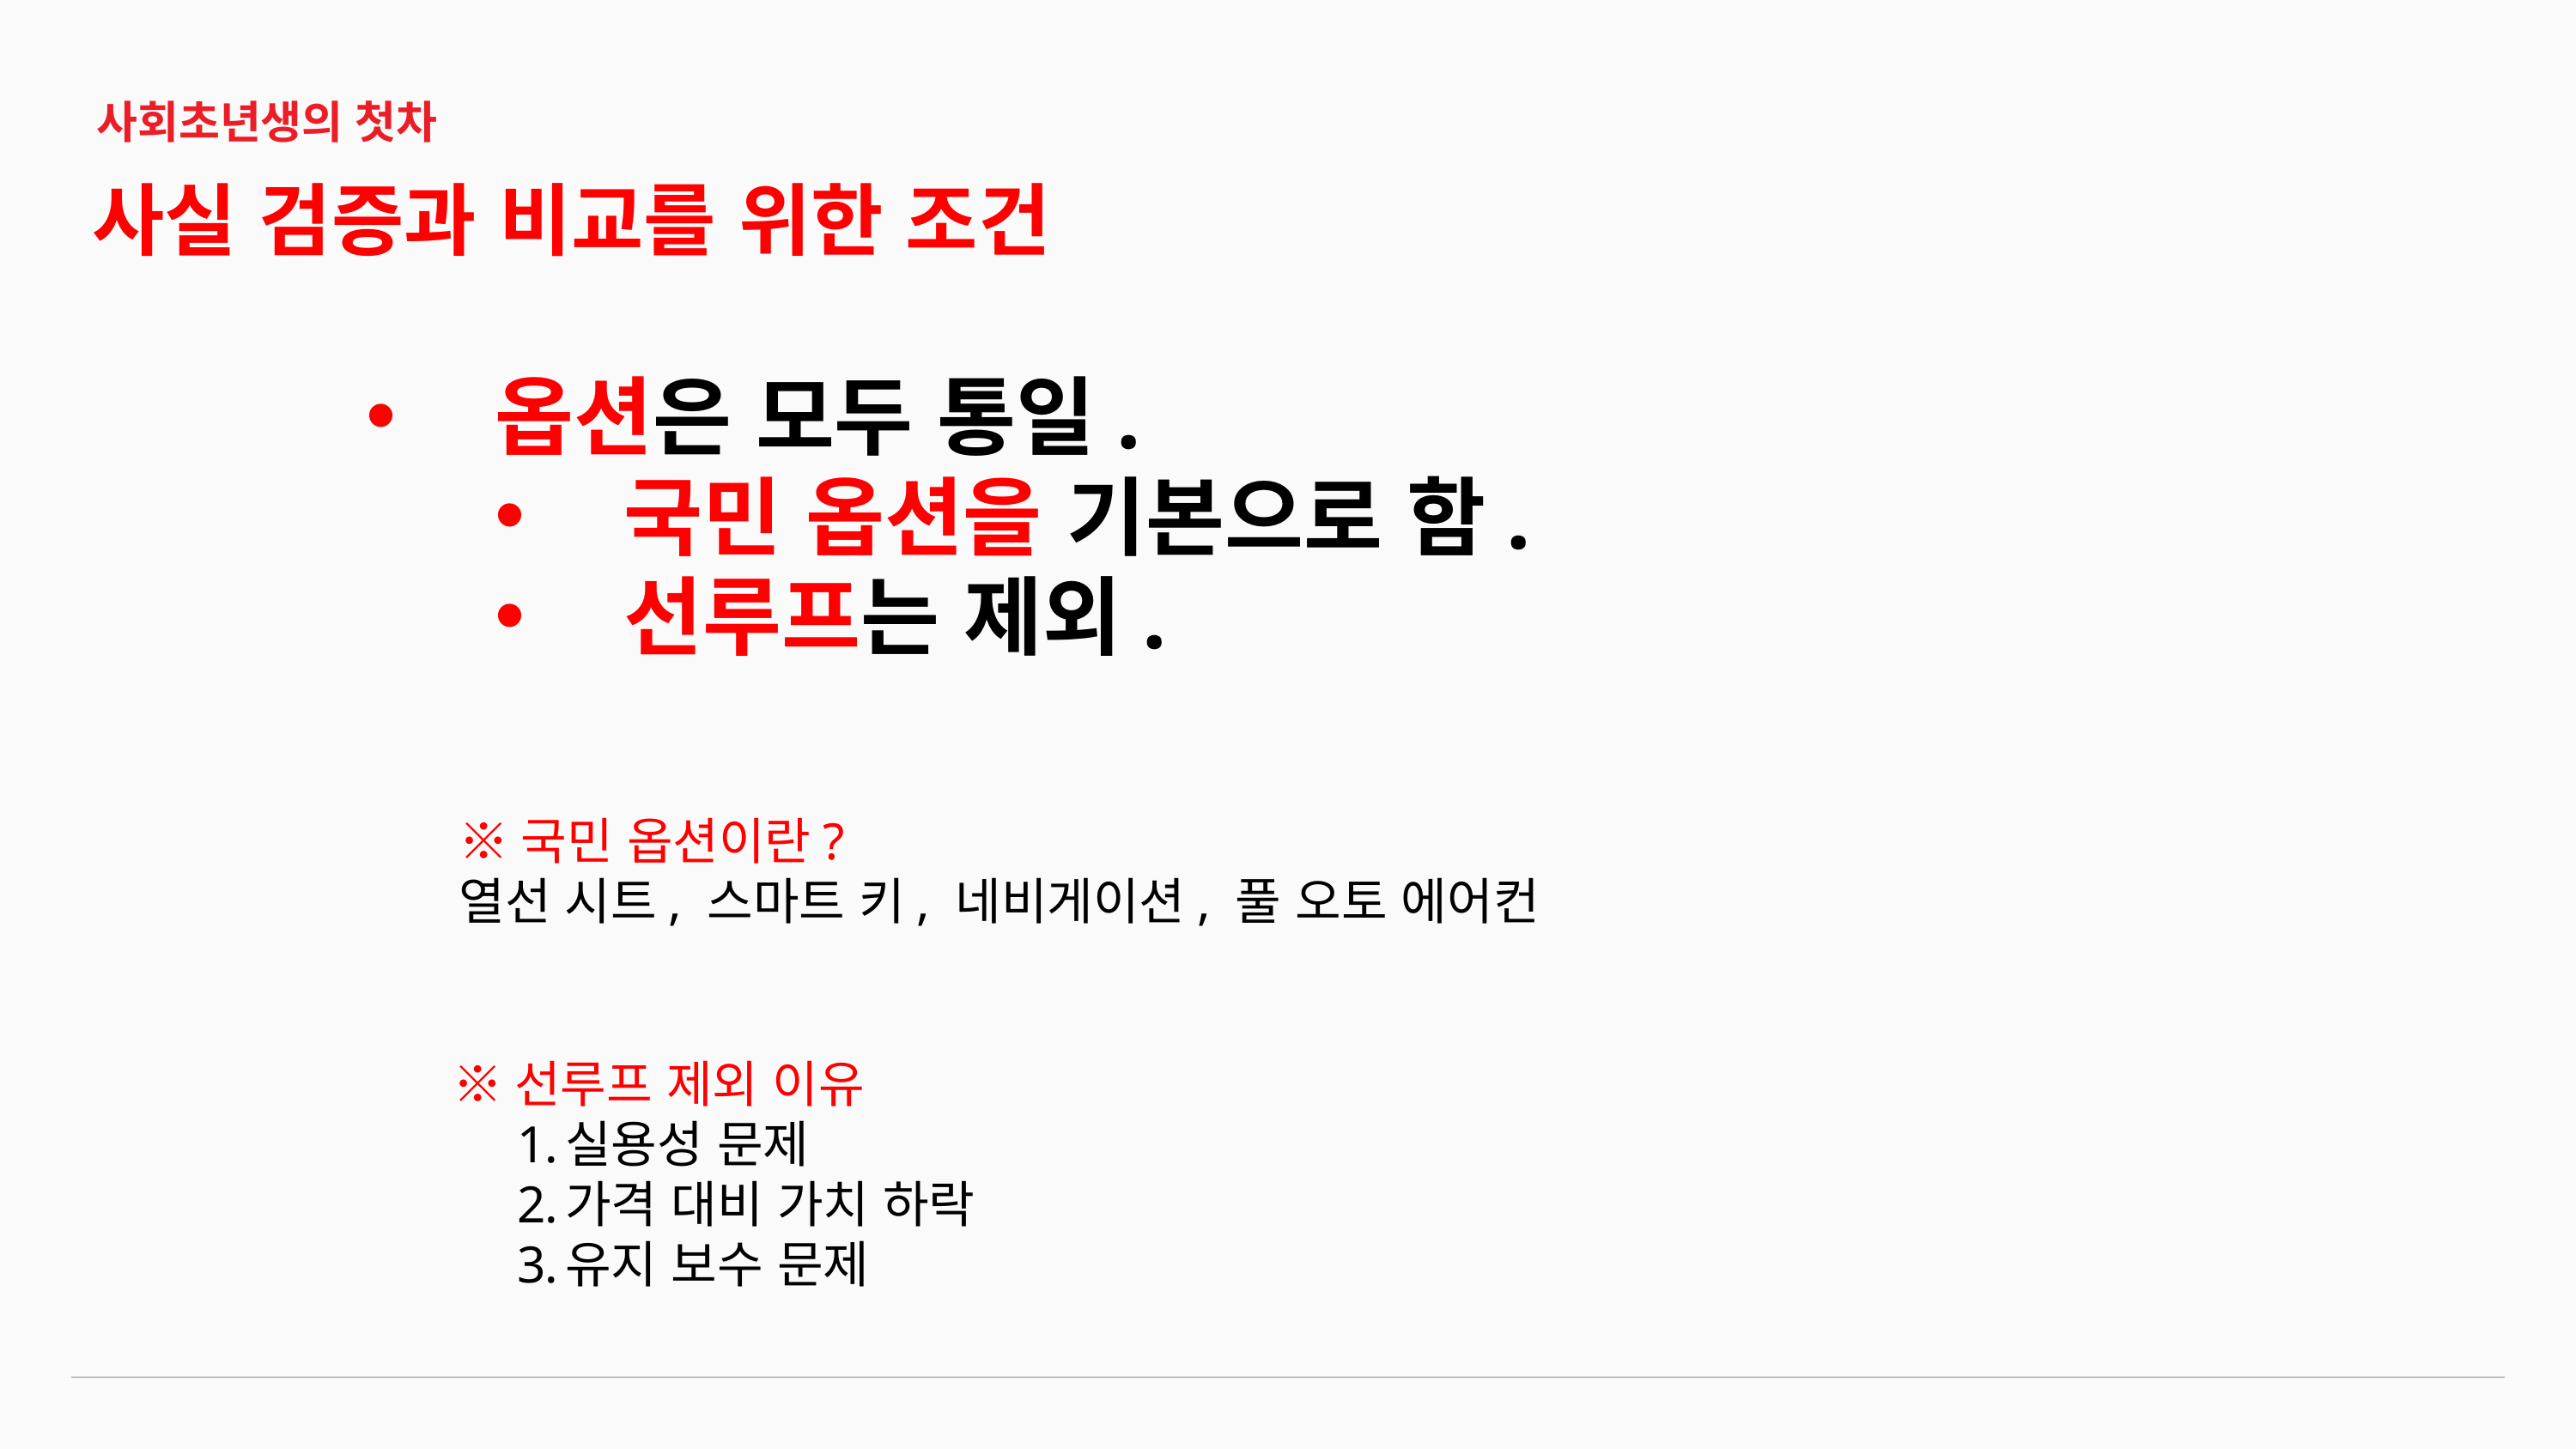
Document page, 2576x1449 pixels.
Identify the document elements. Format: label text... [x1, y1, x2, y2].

text_box ※국민 옵션이란? 열선 시트, 스마트 키, 네비게이션, 풀 오토 에어컨 [446, 803, 2068, 937]
text_box 사실 검증과 비교를 위한 조건 [92, 152, 1084, 379]
text_box 사회초년생의 첫차 [96, 85, 462, 149]
text_box 옵션은 모두 통일. 국민 옵션을 기본으로 함. 선루프는 제외. [366, 365, 2148, 666]
text_box ※선루프 제외 이유 실용성 문제 가격 대비 가치 하락 유지 보수 문제 [440, 1046, 2072, 1300]
